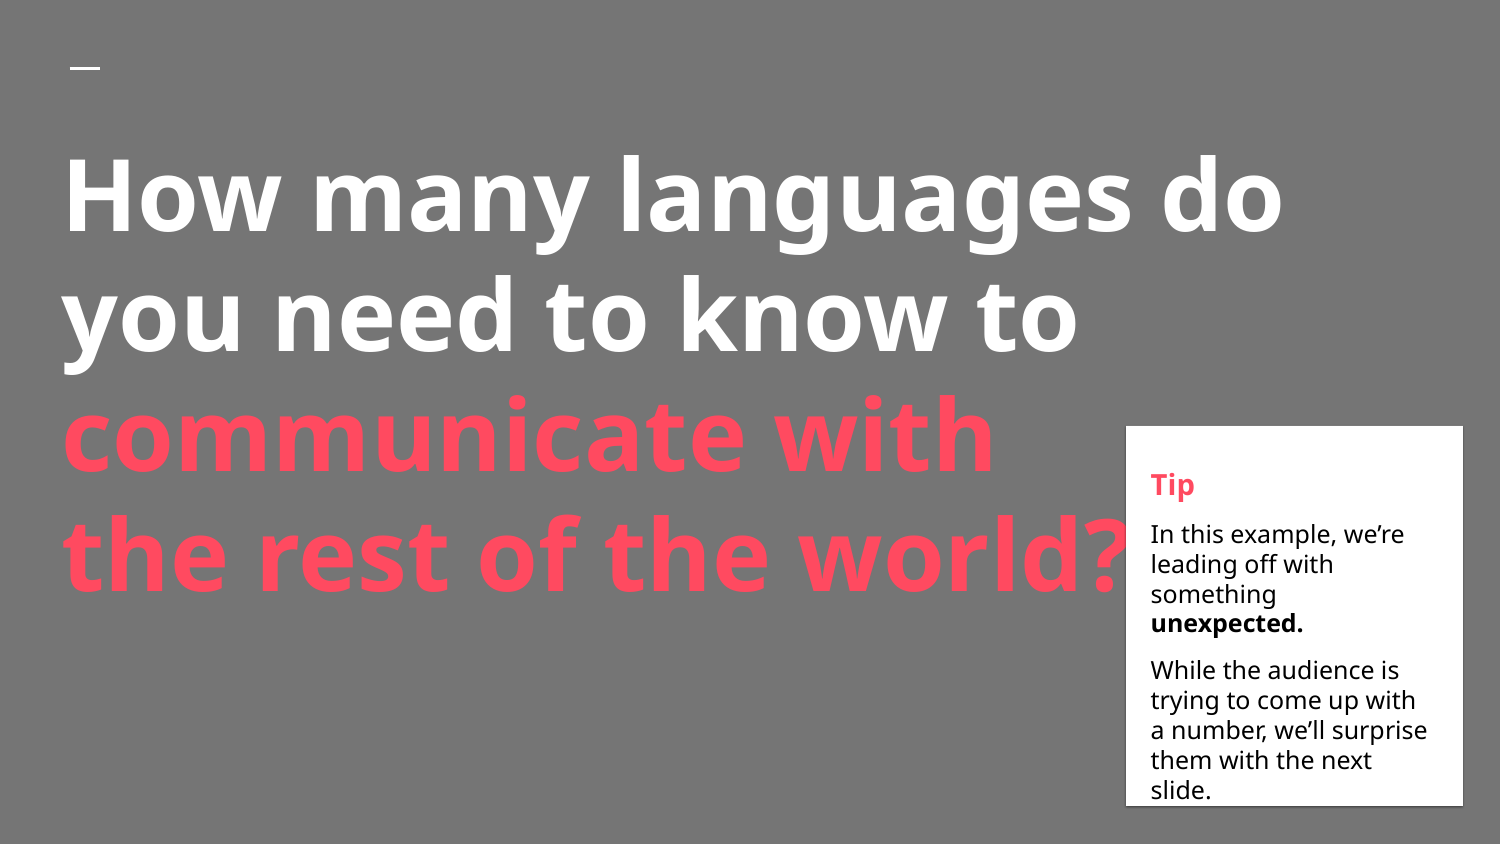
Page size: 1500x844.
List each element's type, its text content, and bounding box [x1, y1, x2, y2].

title How many languages do you need to know to communicate with the rest of the world? [46, 116, 1463, 746]
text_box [1112, 409, 1476, 821]
